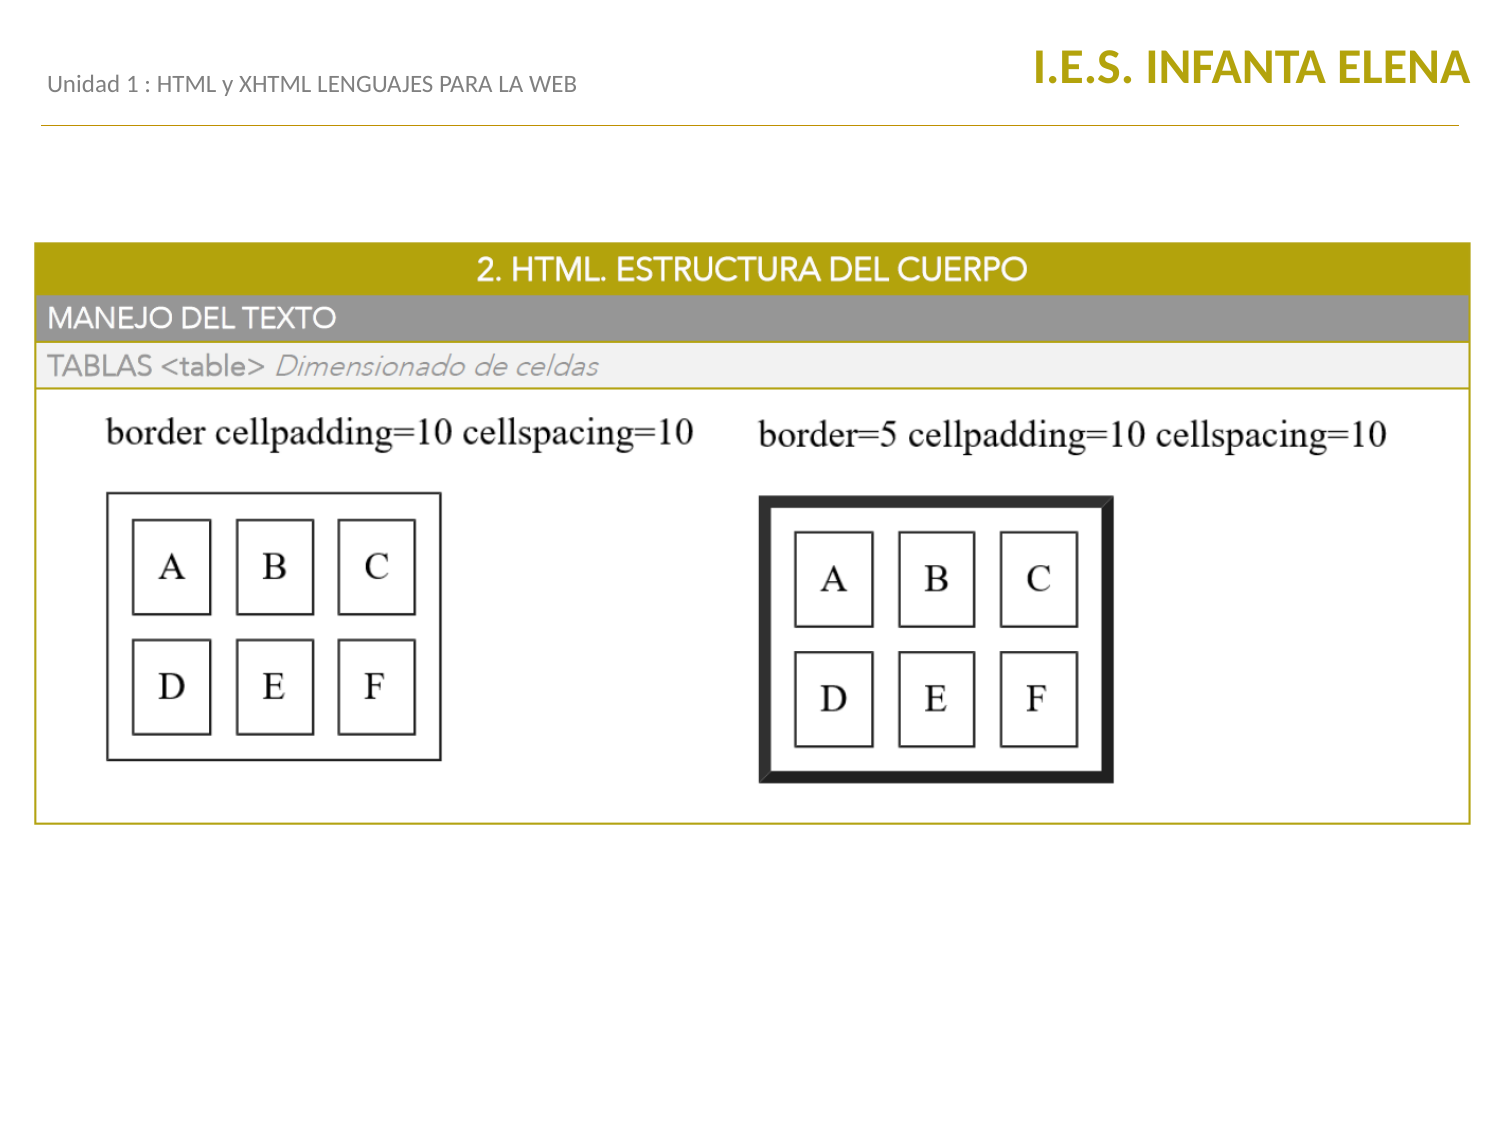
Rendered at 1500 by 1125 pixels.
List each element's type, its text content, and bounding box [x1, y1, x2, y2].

text_box I.E.S. INFANTA ELENA [1018, 26, 1486, 102]
text_box Unidad 1 : HTML y XHTML LENGUAJES PARA LA WEB [32, 60, 594, 106]
picture [29, 235, 1477, 830]
